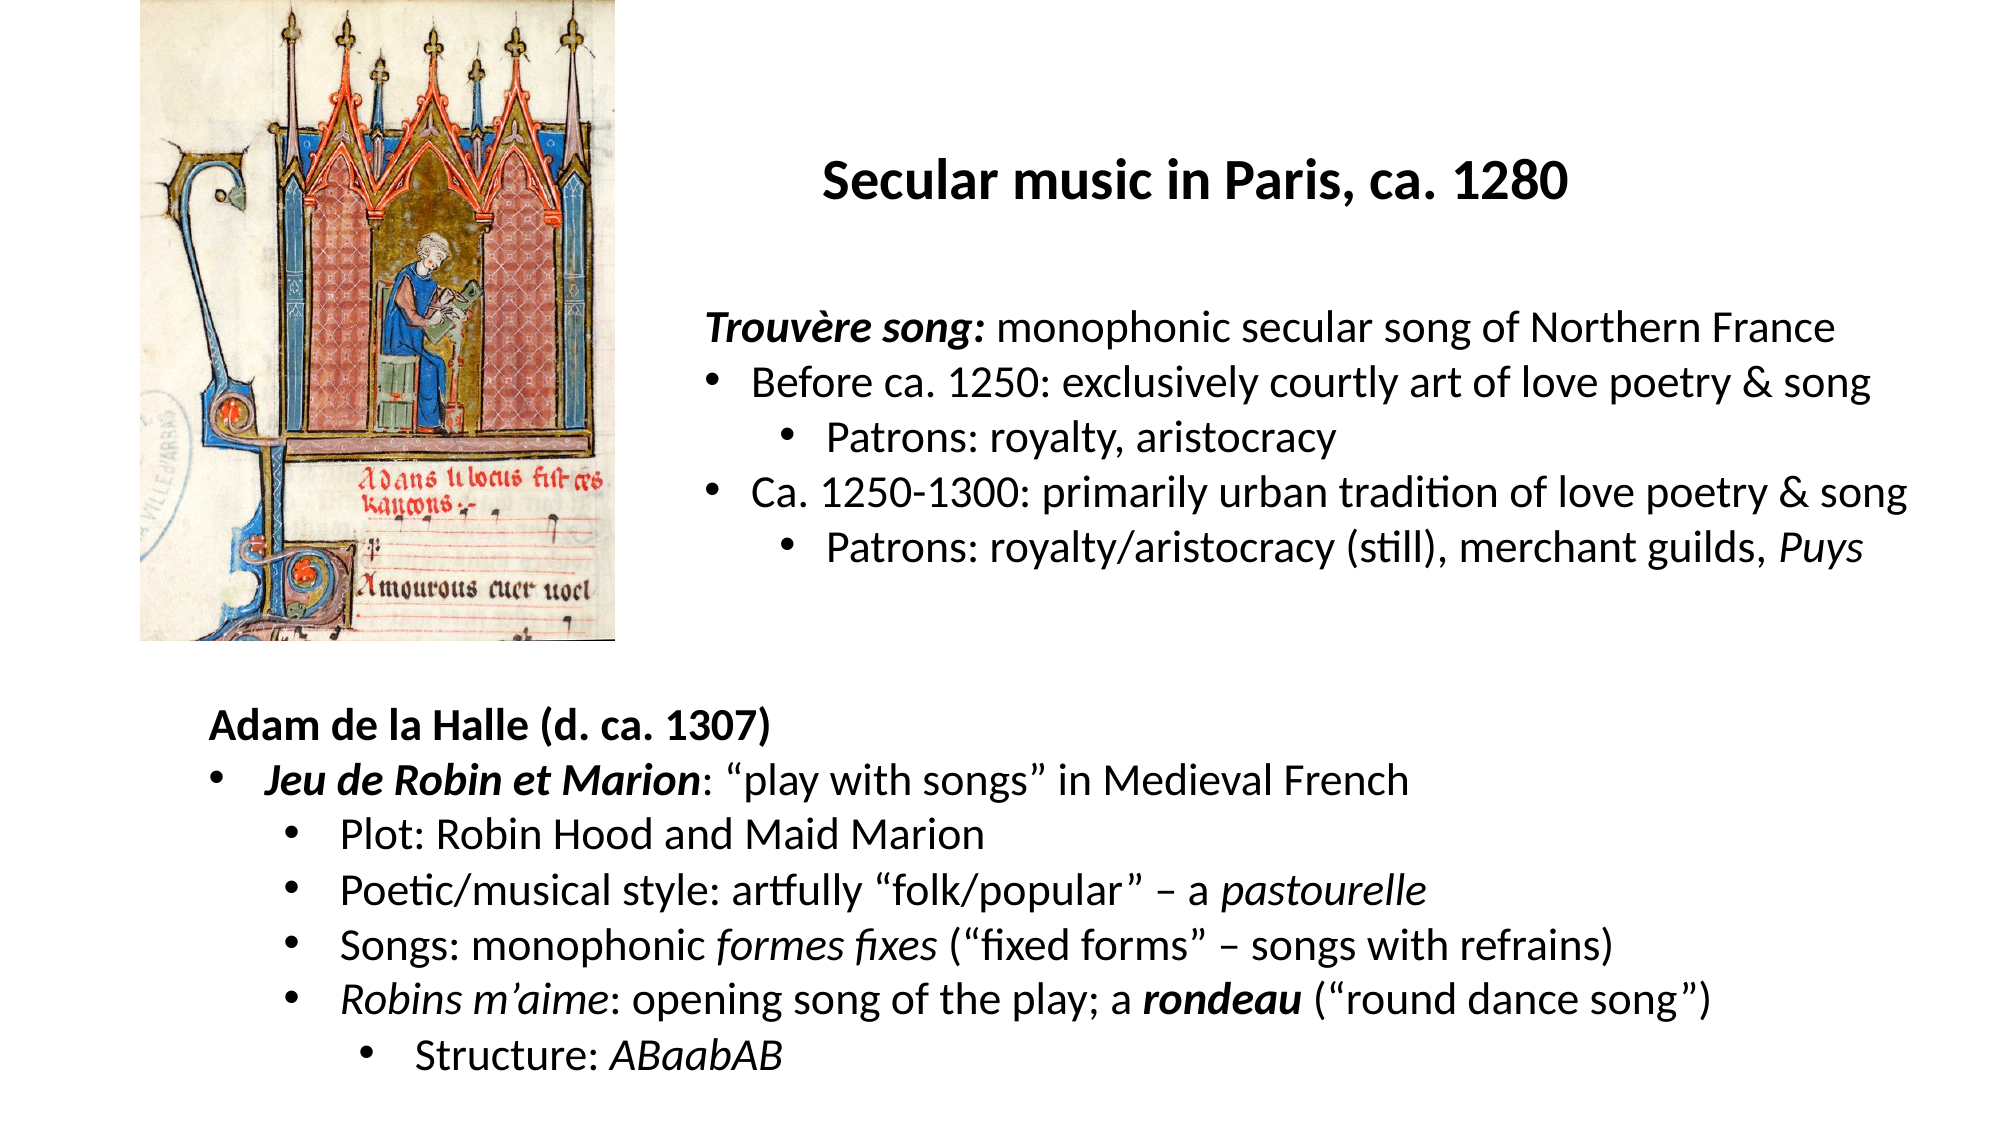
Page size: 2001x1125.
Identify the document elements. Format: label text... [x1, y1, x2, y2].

text_box Trouvère song: monophonic secular song of Northern France Before ca. 1250: exclusively courtly art of love poetry & song Patrons: royalty, aristocracy Ca. 1250-1300: primarily urban tradition of love poetry & song Patrons: royalty/aristocracy (still), merchant guilds, Puys [689, 289, 1939, 579]
text_box Adam de la Halle (d. ca. 1307) Jeu de Robin et Marion: “play with songs” in Medieval French Plot: Robin Hood and Maid Marion Poetic/musical style: artfully “folk/popular” – a pastourelle Songs: monophonic formes fixes (“fixed forms” – songs with refrains) Robins m’aime: opening song of the play; a rondeau (“round dance song”) Structure: ABaabAB [193, 686, 1890, 1087]
text_box Secular music in Paris, ca. 1280 [615, 133, 1778, 219]
picture [140, 0, 615, 642]
